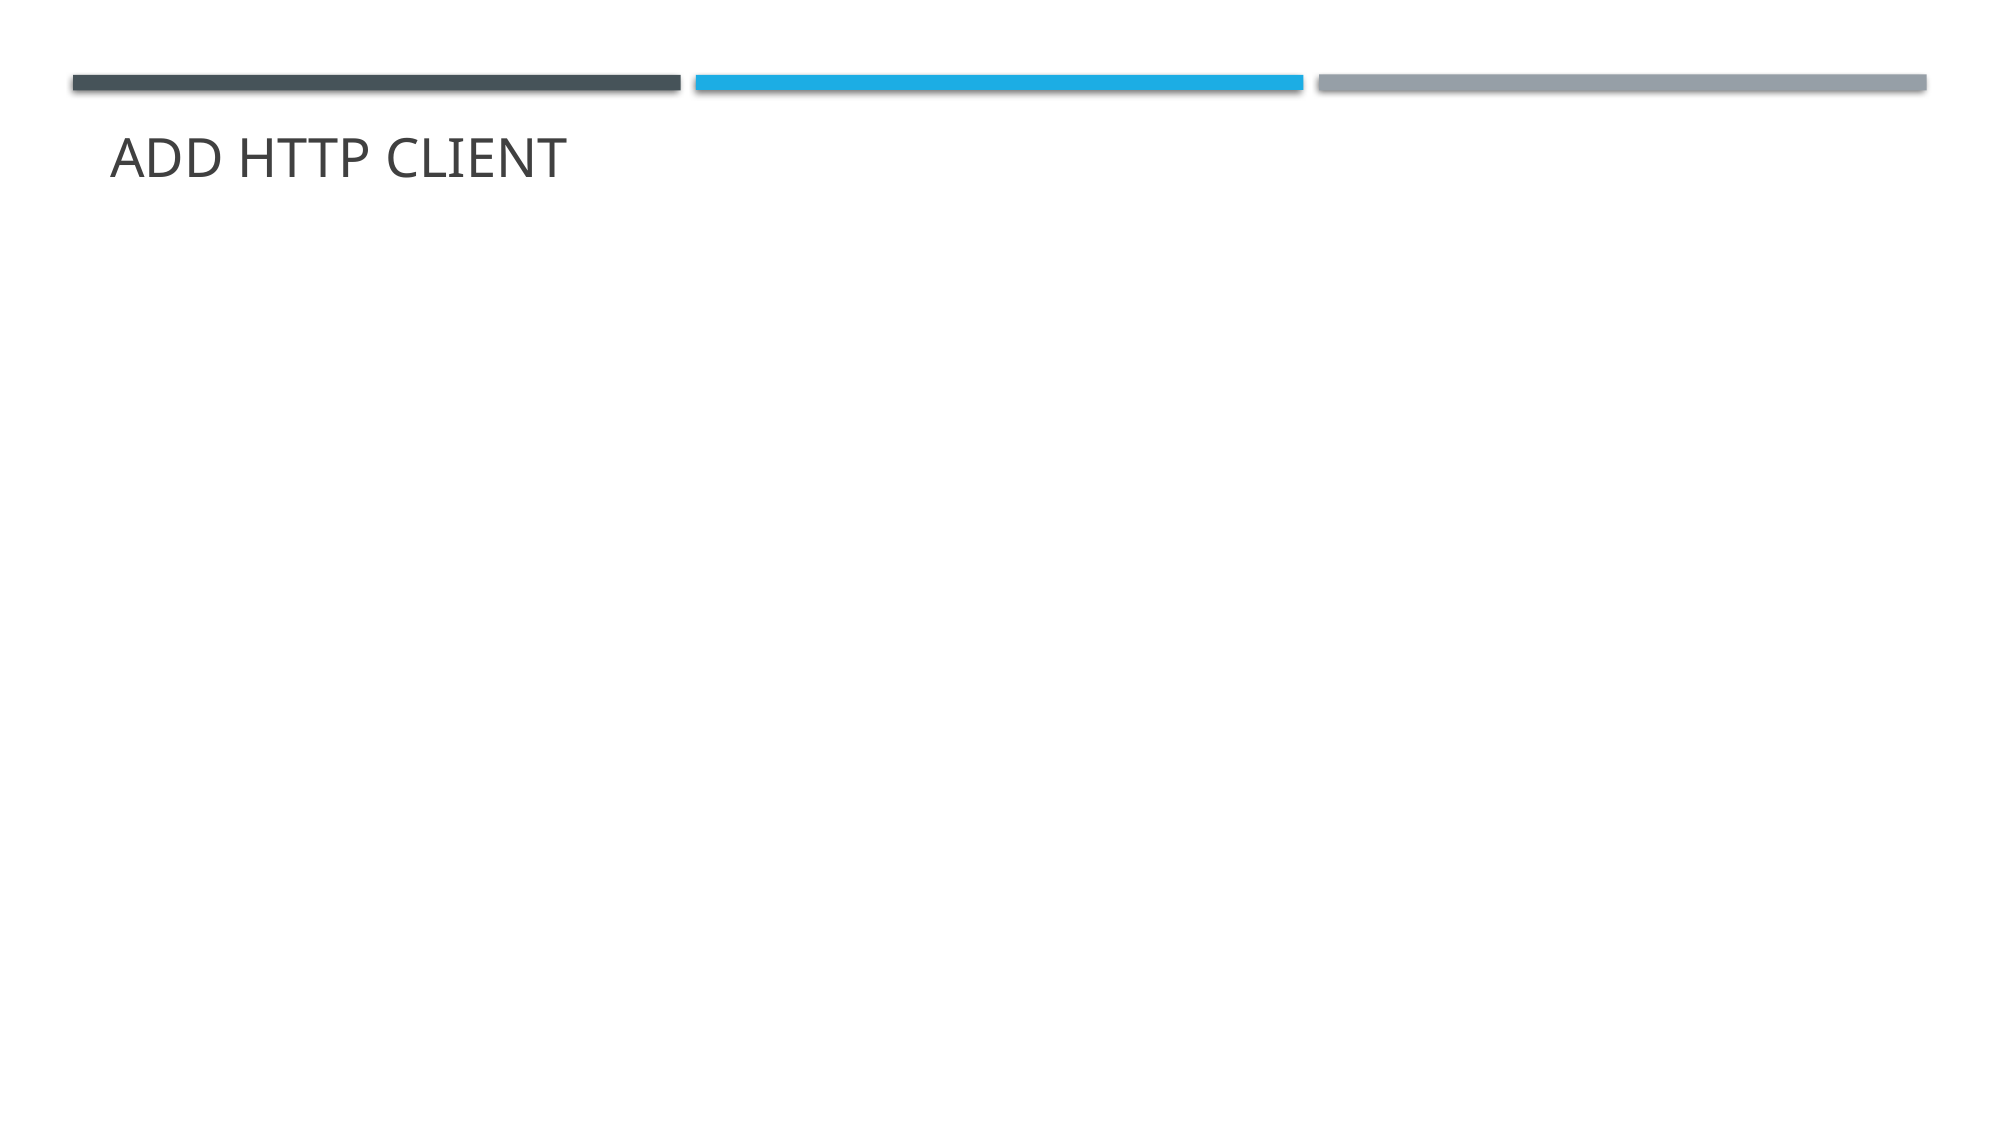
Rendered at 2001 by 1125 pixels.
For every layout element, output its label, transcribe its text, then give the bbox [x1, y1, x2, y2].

title Add HTTP Client [95, 115, 1905, 196]
